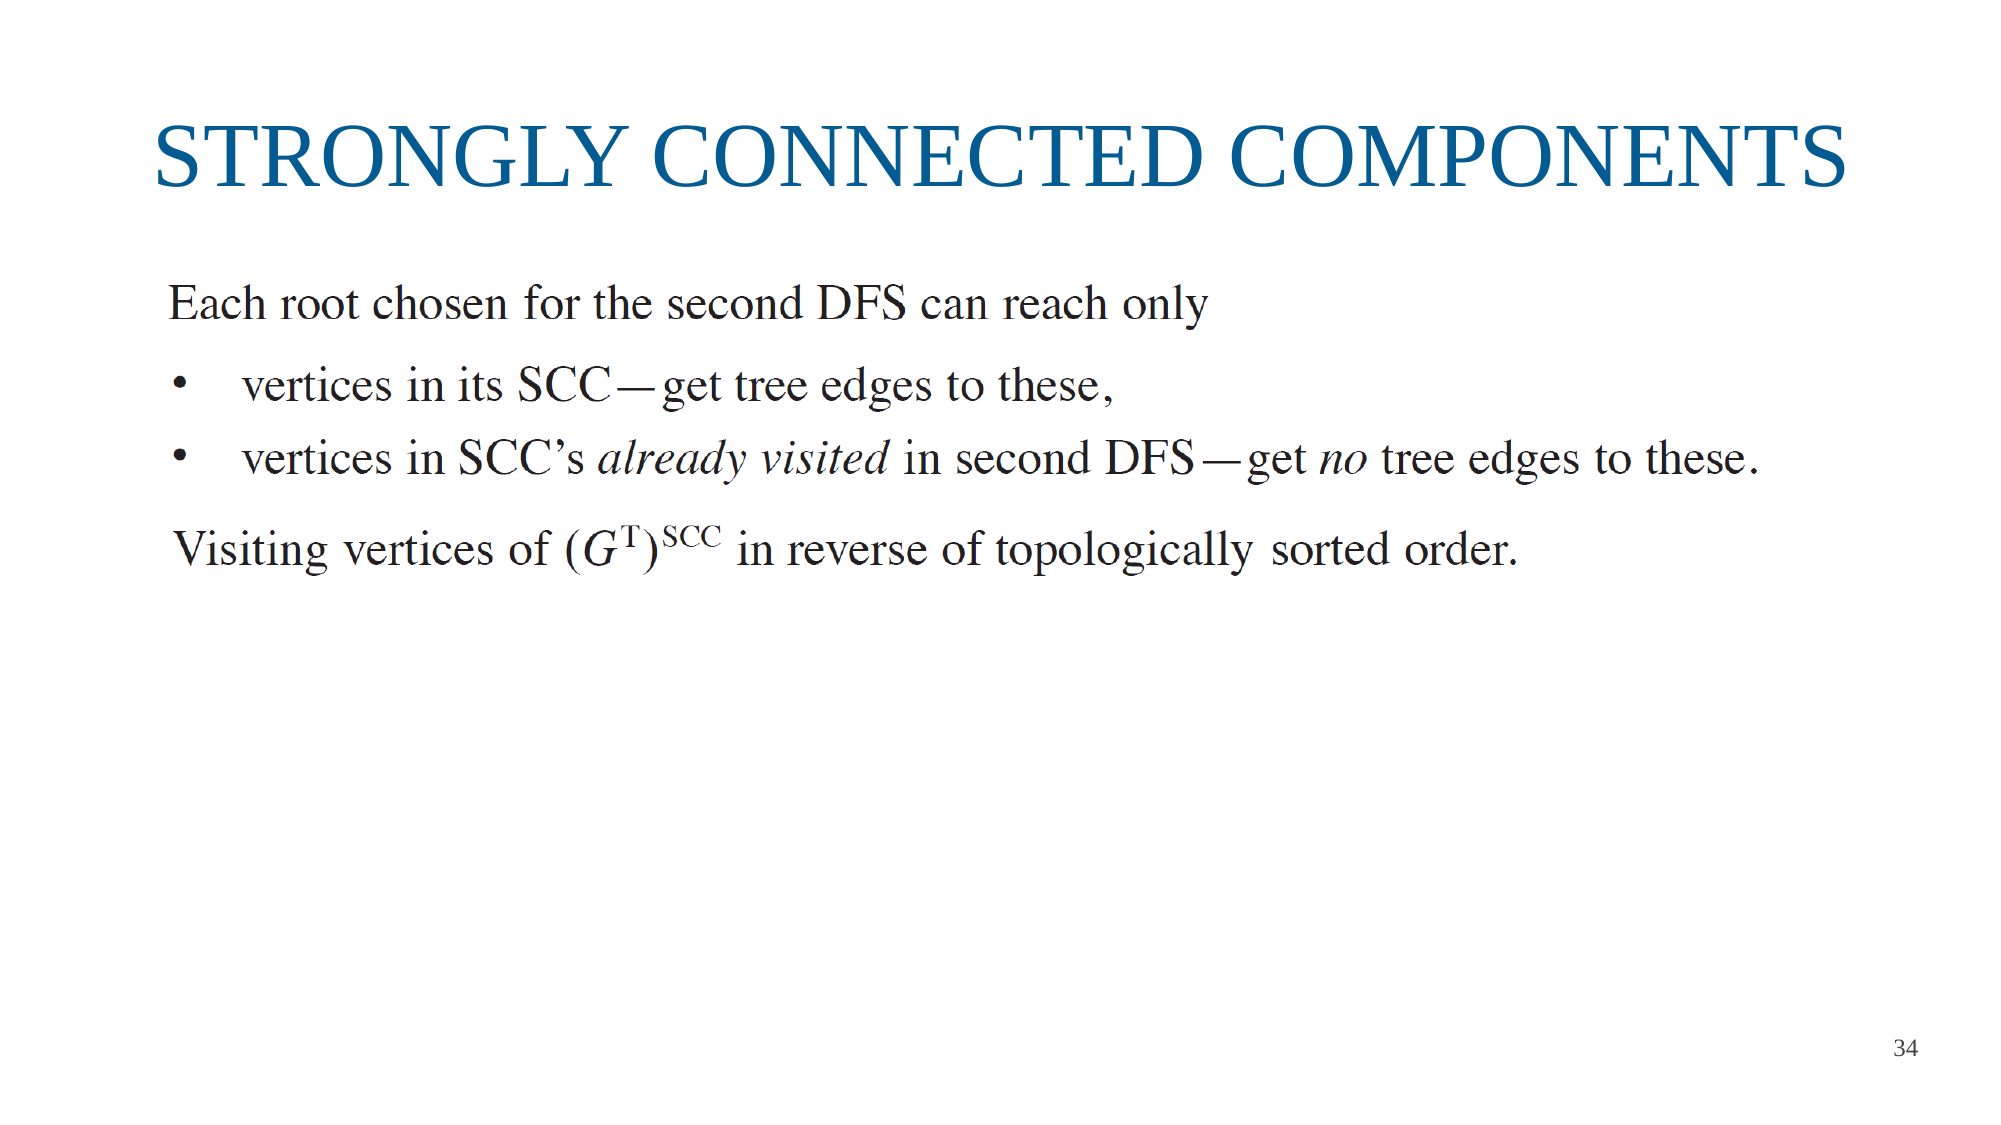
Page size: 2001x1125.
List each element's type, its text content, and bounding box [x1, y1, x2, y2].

picture [152, 265, 1783, 588]
slide_number 34 [1483, 1016, 1934, 1077]
title STRONGLY CONNECTED COMPONENTS [137, 48, 1904, 266]
